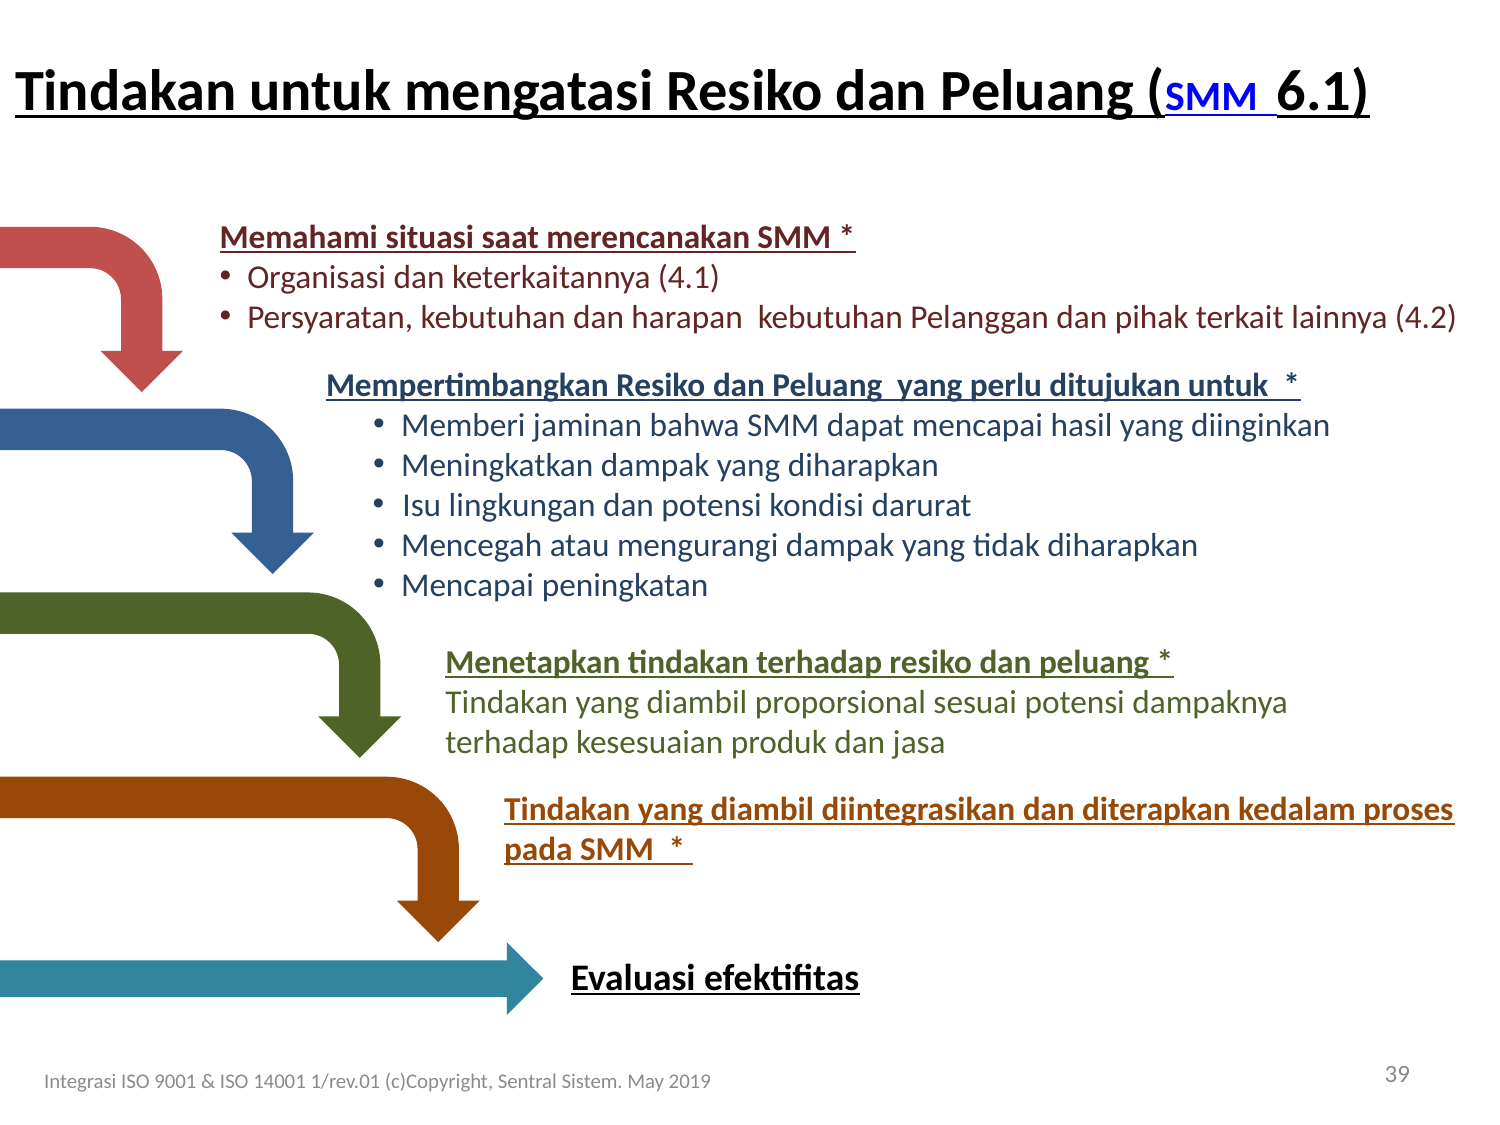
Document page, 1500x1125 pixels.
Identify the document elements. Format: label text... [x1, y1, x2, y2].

text_box Evaluasi efektifitas [556, 945, 875, 1006]
text_box Memahami situasi saat merencanakan SMM * Organisasi dan keterkaitannya (4.1) Persyaratan, kebutuhan dan harapan kebutuhan Pelanggan dan pihak terkait lainnya (4.2) [204, 208, 1500, 343]
text_box [0, 590, 404, 760]
title Tindakan untuk mengatasi Resiko dan Peluang (SMM 6.1) [0, 0, 1500, 182]
text_box [0, 406, 316, 577]
text_box [0, 224, 185, 395]
text_box [0, 940, 546, 1018]
text_box Tindakan yang diambil diintegrasikan dan diterapkan kedalam proses pada SMM * [489, 780, 1500, 875]
text_box [0, 774, 482, 945]
slide_number 39 [1074, 1042, 1425, 1103]
text_box Menetapkan tindakan terhadap resiko dan peluang * Tindakan yang diambil proporsional sesuai potensi dampaknya terhadap kesesuaian produk dan jasa [430, 632, 1470, 768]
footer Integrasi ISO 9001 & ISO 14001 1/rev.01 (c)Copyright, Sentral Sistem. May 2019 [5, 1050, 750, 1110]
text_box Mempertimbangkan Resiko dan Peluang yang perlu ditujukan untuk * Memberi jaminan bahwa SMM dapat mencapai hasil yang diinginkan Meningkatkan dampak yang diharapkan Isu lingkungan dan potensi kondisi darurat Mencegah atau mengurangi dampak yang tidak diharapkan Mencapai peningkatan [311, 356, 1355, 611]
